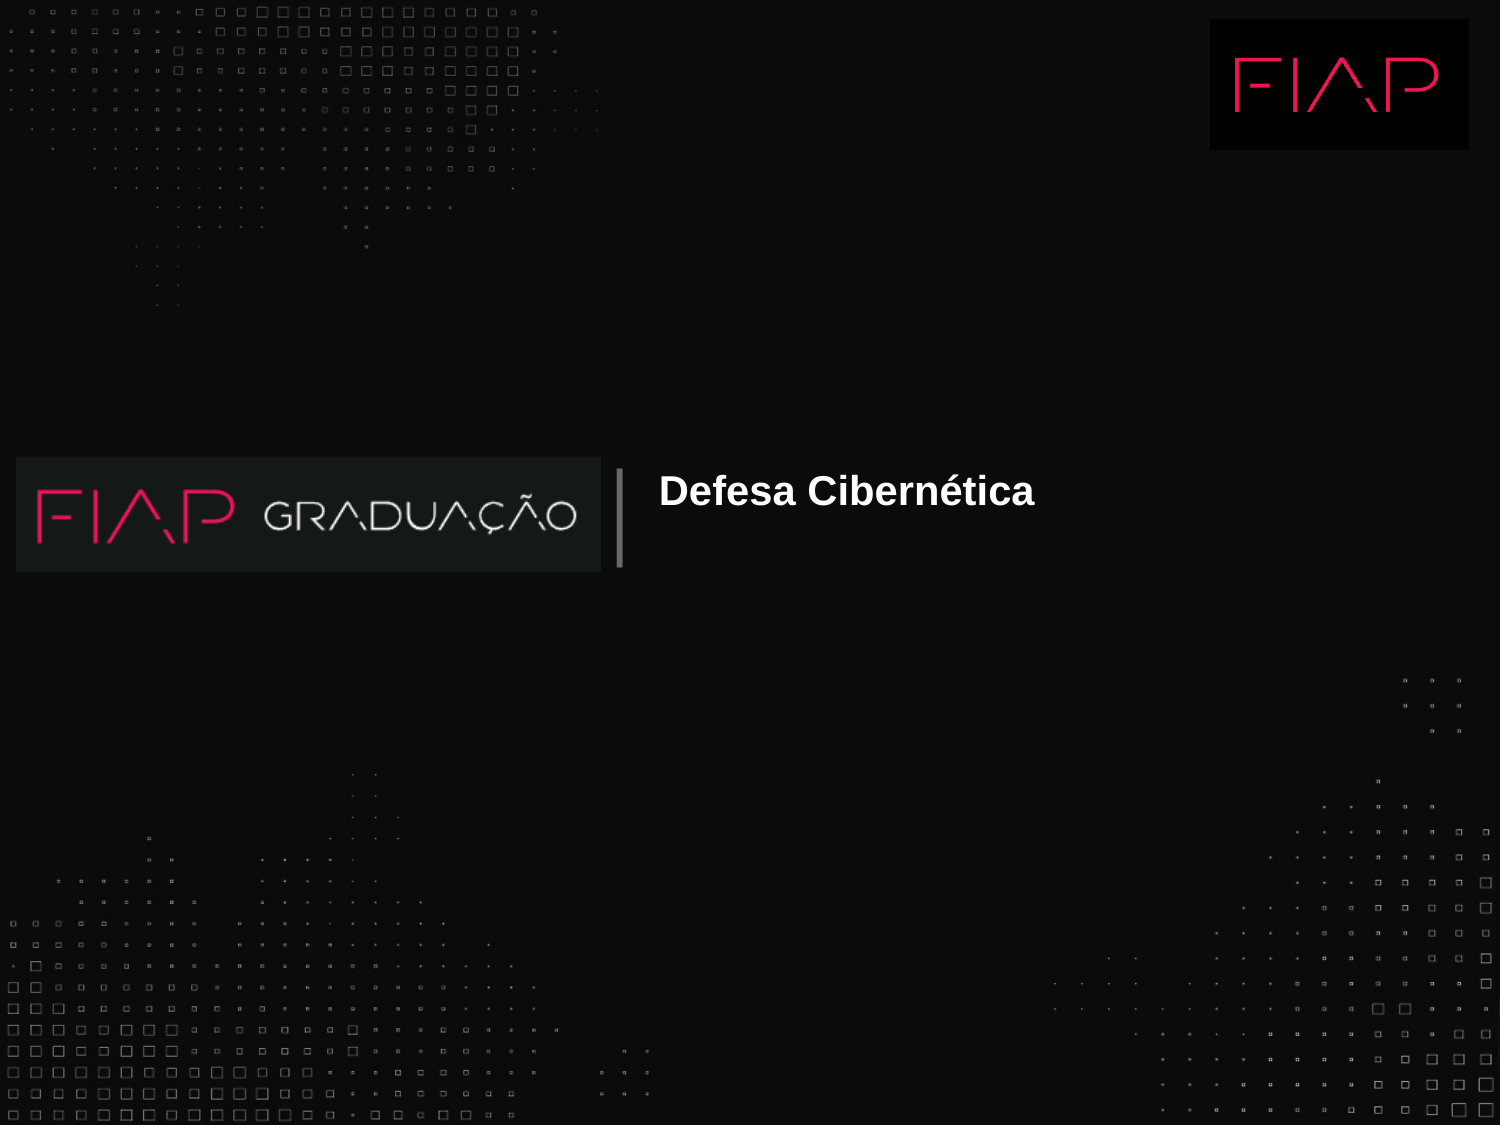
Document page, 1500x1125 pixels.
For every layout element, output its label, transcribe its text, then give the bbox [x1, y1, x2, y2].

list Defesa Cibernética [643, 456, 1223, 587]
picture [0, 0, 1500, 1125]
